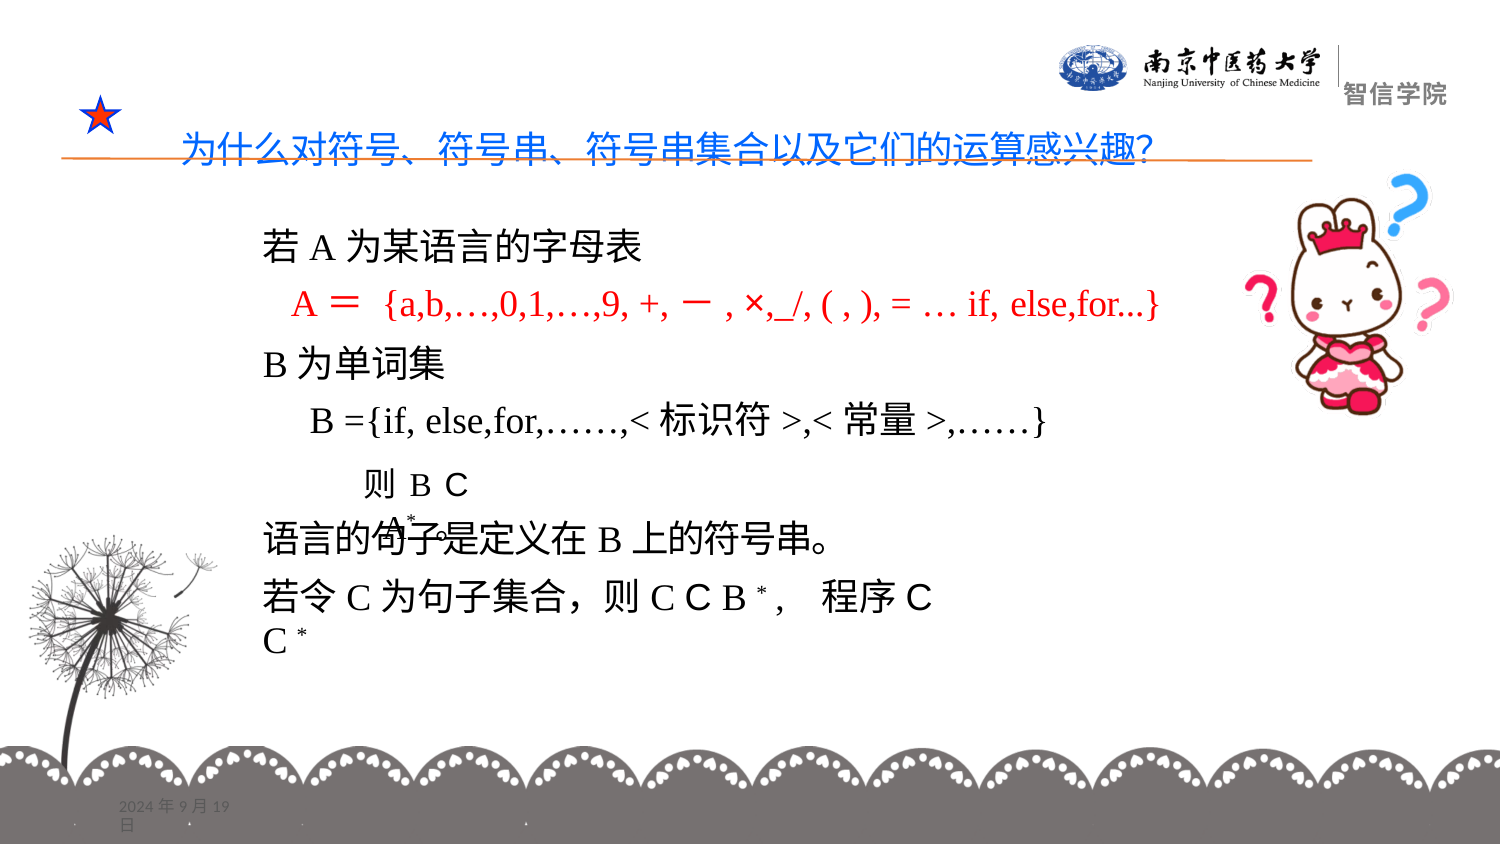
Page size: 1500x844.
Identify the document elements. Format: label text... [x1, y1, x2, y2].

text_box 智信学院 为什么对符号、符号串、符号串集合以及它们的运算感兴趣？ [79, 43, 1468, 148]
text_box 语言的句子是定义在B上的符号串。 若令C为句子集合，则C C B * , 程序C C * [260, 515, 953, 622]
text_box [81, 97, 120, 133]
picture [1241, 169, 1454, 420]
text_box 若A为某语言的字母表 A＝ {a,b,…,0,1,…,9, +,－, ×,_/, ( , ), = … if, else,for...} B为单词集 B ={if, else,for,……,<标识符>,<常量>,……} [260, 222, 1162, 444]
picture [0, 534, 1500, 844]
picture [1059, 45, 1320, 91]
text_box 则B C A* 。 [279, 457, 469, 505]
